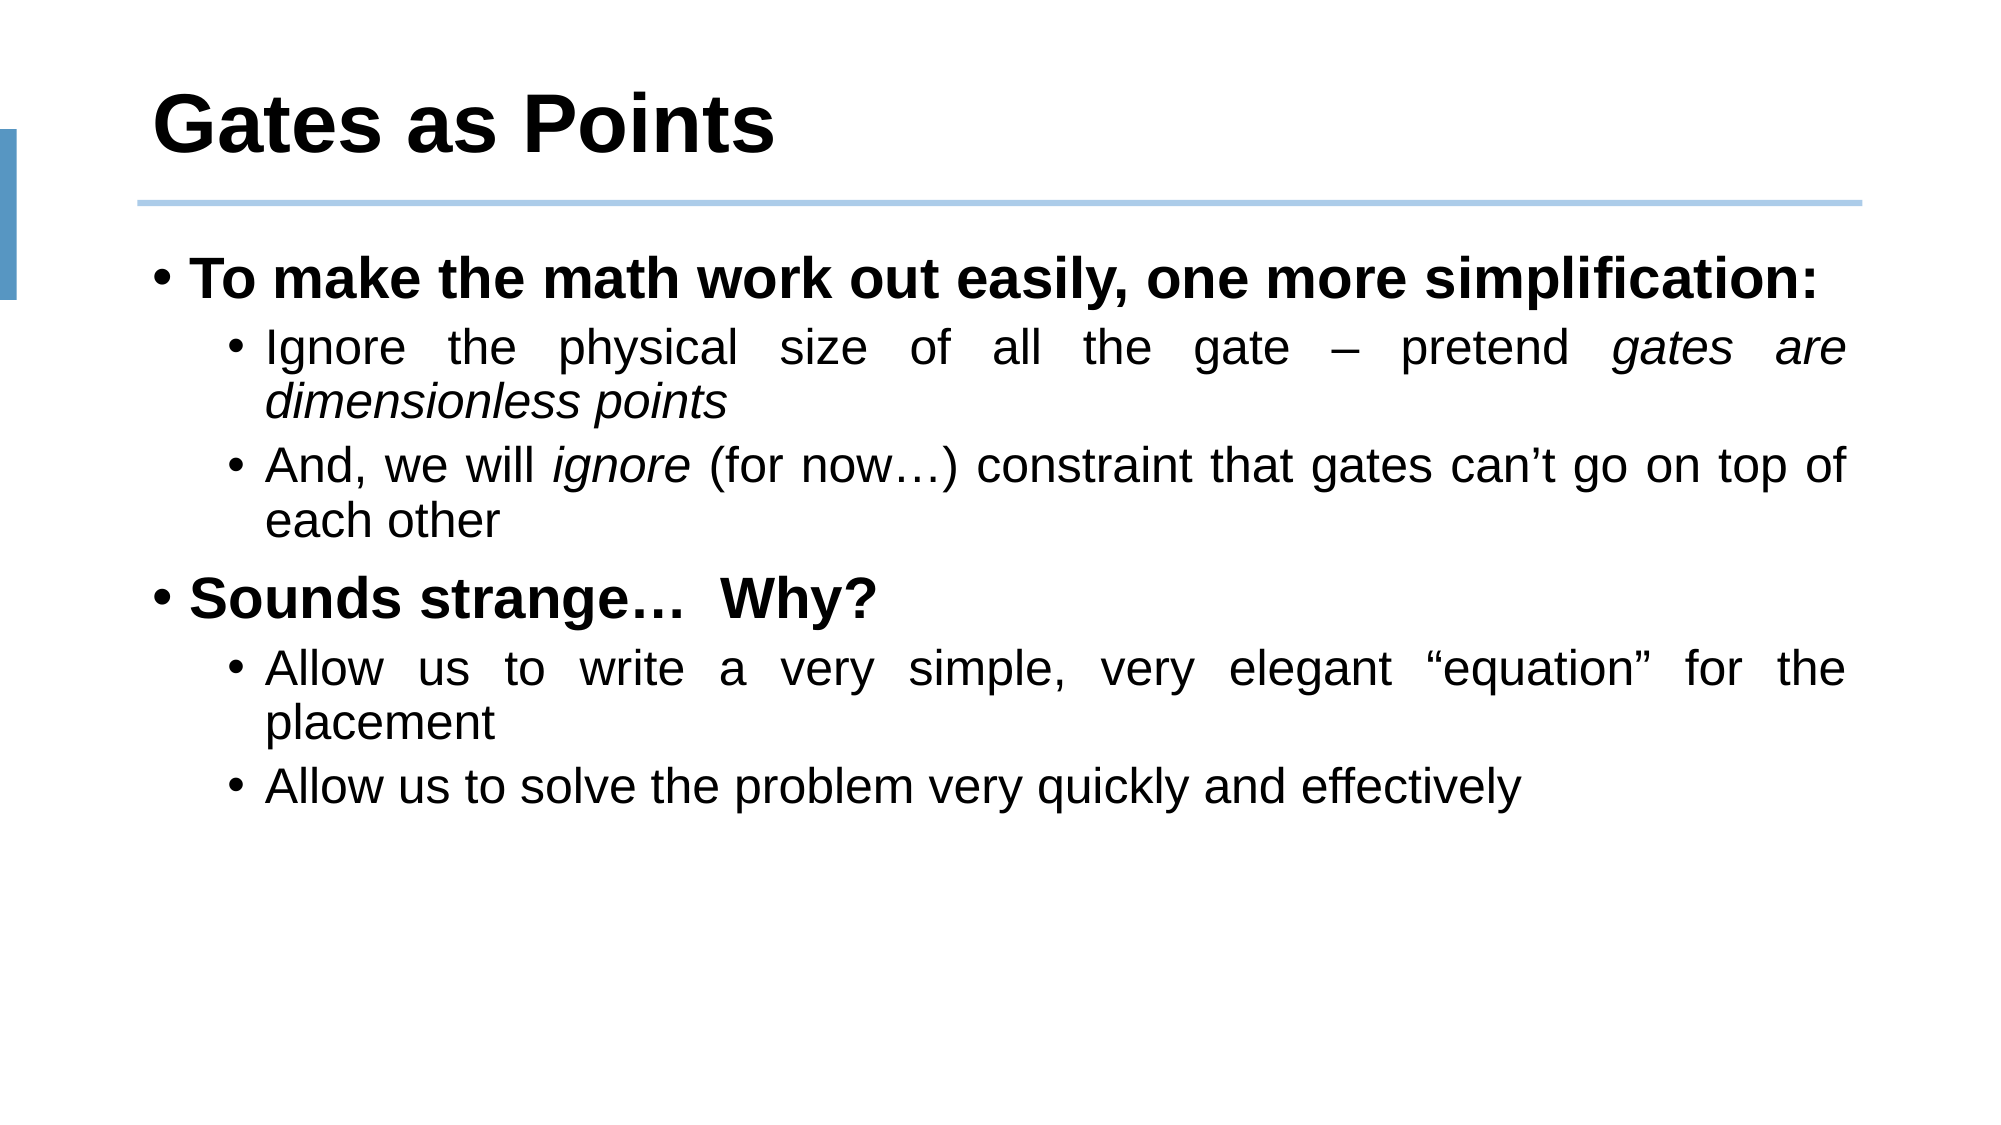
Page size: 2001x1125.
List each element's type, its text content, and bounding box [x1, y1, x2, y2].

title Gates as Points [137, 42, 1863, 208]
list To make the math work out easily, one more simplification: Ignore the physical size of all the gate – pretend gates are dimensionless points And, we will ignore (for now…) constraint that gates can’t go on top of each other Sounds strange… Why? Allow us to write a very simple, very elegant “equation” for the placement Allow us to solve the problem very quickly and effectively [137, 240, 1863, 1014]
